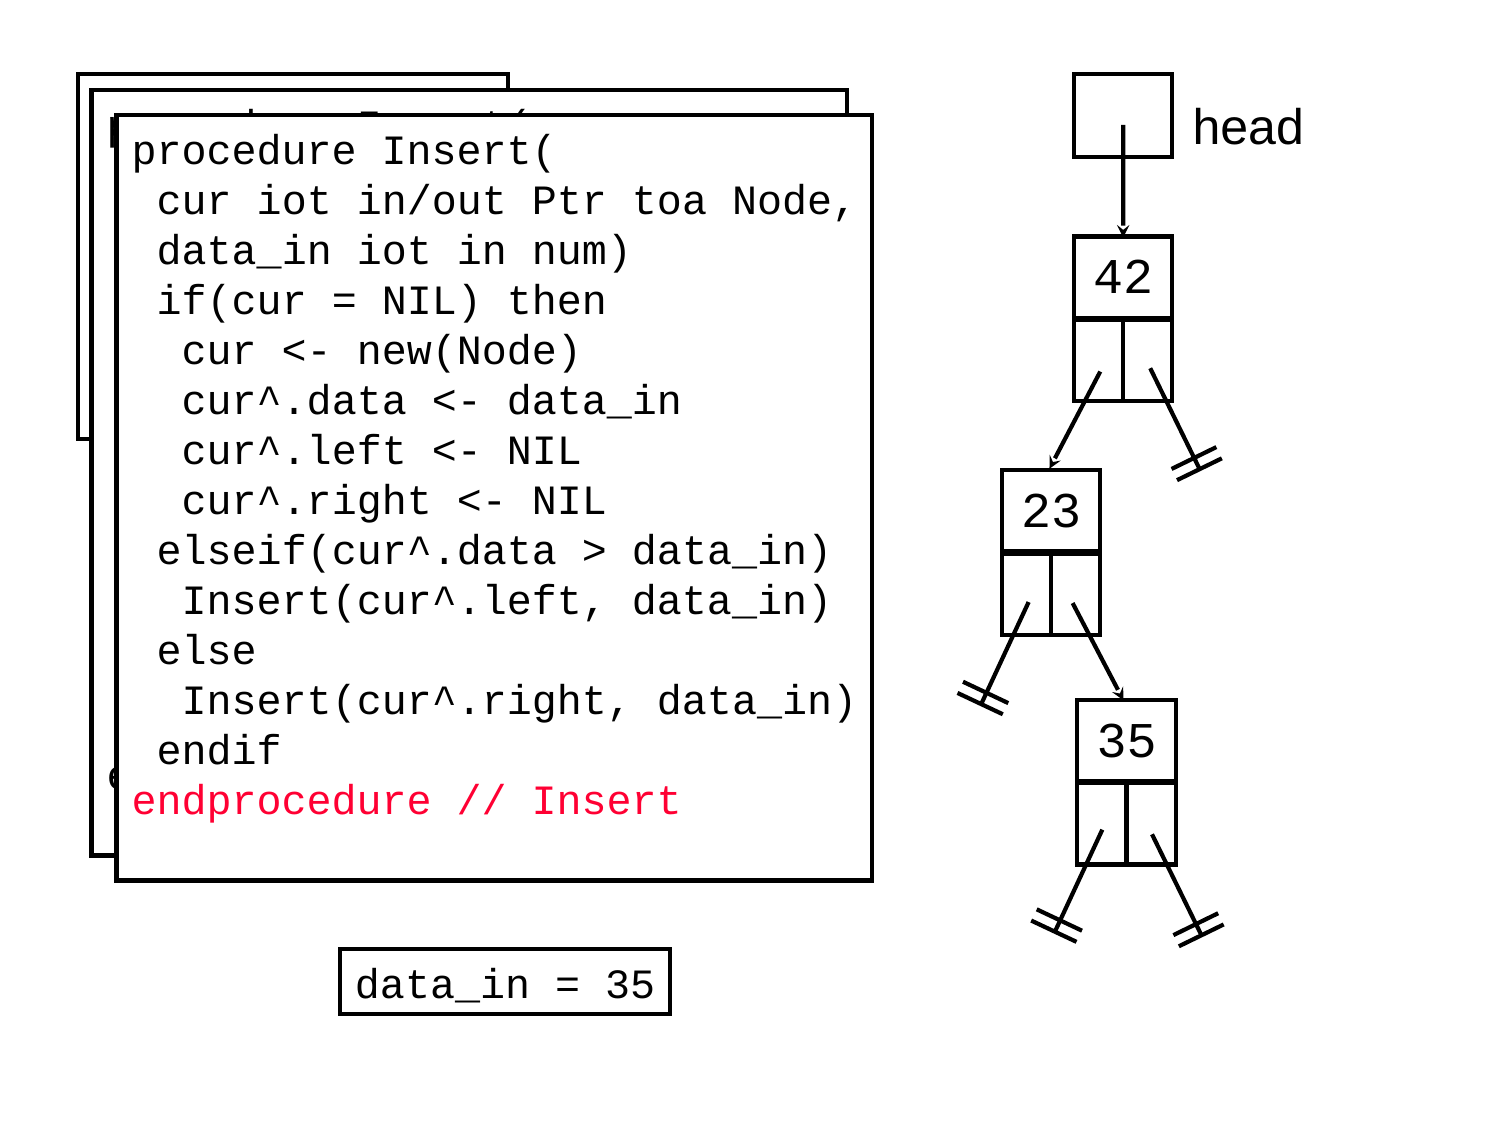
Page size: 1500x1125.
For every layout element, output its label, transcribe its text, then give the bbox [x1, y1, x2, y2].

text_box 42 [1073, 236, 1173, 316]
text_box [1151, 834, 1224, 947]
text_box procedure Insert( cur iot in/out Ptr toa Node, data_in iot in num) if(cur = NIL) then cur <- new(Node) cur^.data <- data_in cur^.left <- NIL cur^.right <- NIL elseif(cur^.data > data_in) Insert(cur^.left, data_in) else Insert(cur^.right, data_in) endif endprocedure // Insert [91, 90, 847, 856]
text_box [1001, 551, 1101, 636]
text_box [1049, 454, 1061, 469]
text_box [1077, 780, 1176, 865]
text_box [1030, 829, 1103, 943]
text_box 23 [1001, 470, 1101, 549]
text_box procedure Insert( cur iot in/out Ptr toa Node, data_in iot in num) if(cur = NIL) then cur <- new(Node) cur^.data <- data_in cur^.left <- NIL cur^.right <- NIL elseif(cur^.data > data_in) Insert(cur^.left, data_in) else Insert(cur^.right, data_in) endif endprocedure // Insert [116, 115, 872, 881]
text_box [957, 601, 1029, 715]
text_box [1150, 367, 1223, 481]
text_box . . Insert(head, 23) Insert(head, 35) Insert(head, 47) . . [77, 73, 509, 440]
text_box data_in = 35 [339, 948, 671, 1015]
text_box [1117, 225, 1130, 236]
text_box [1112, 686, 1124, 701]
text_box [1073, 73, 1173, 158]
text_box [1073, 317, 1173, 402]
text_box head [1177, 87, 1320, 163]
text_box 35 [1077, 699, 1176, 779]
